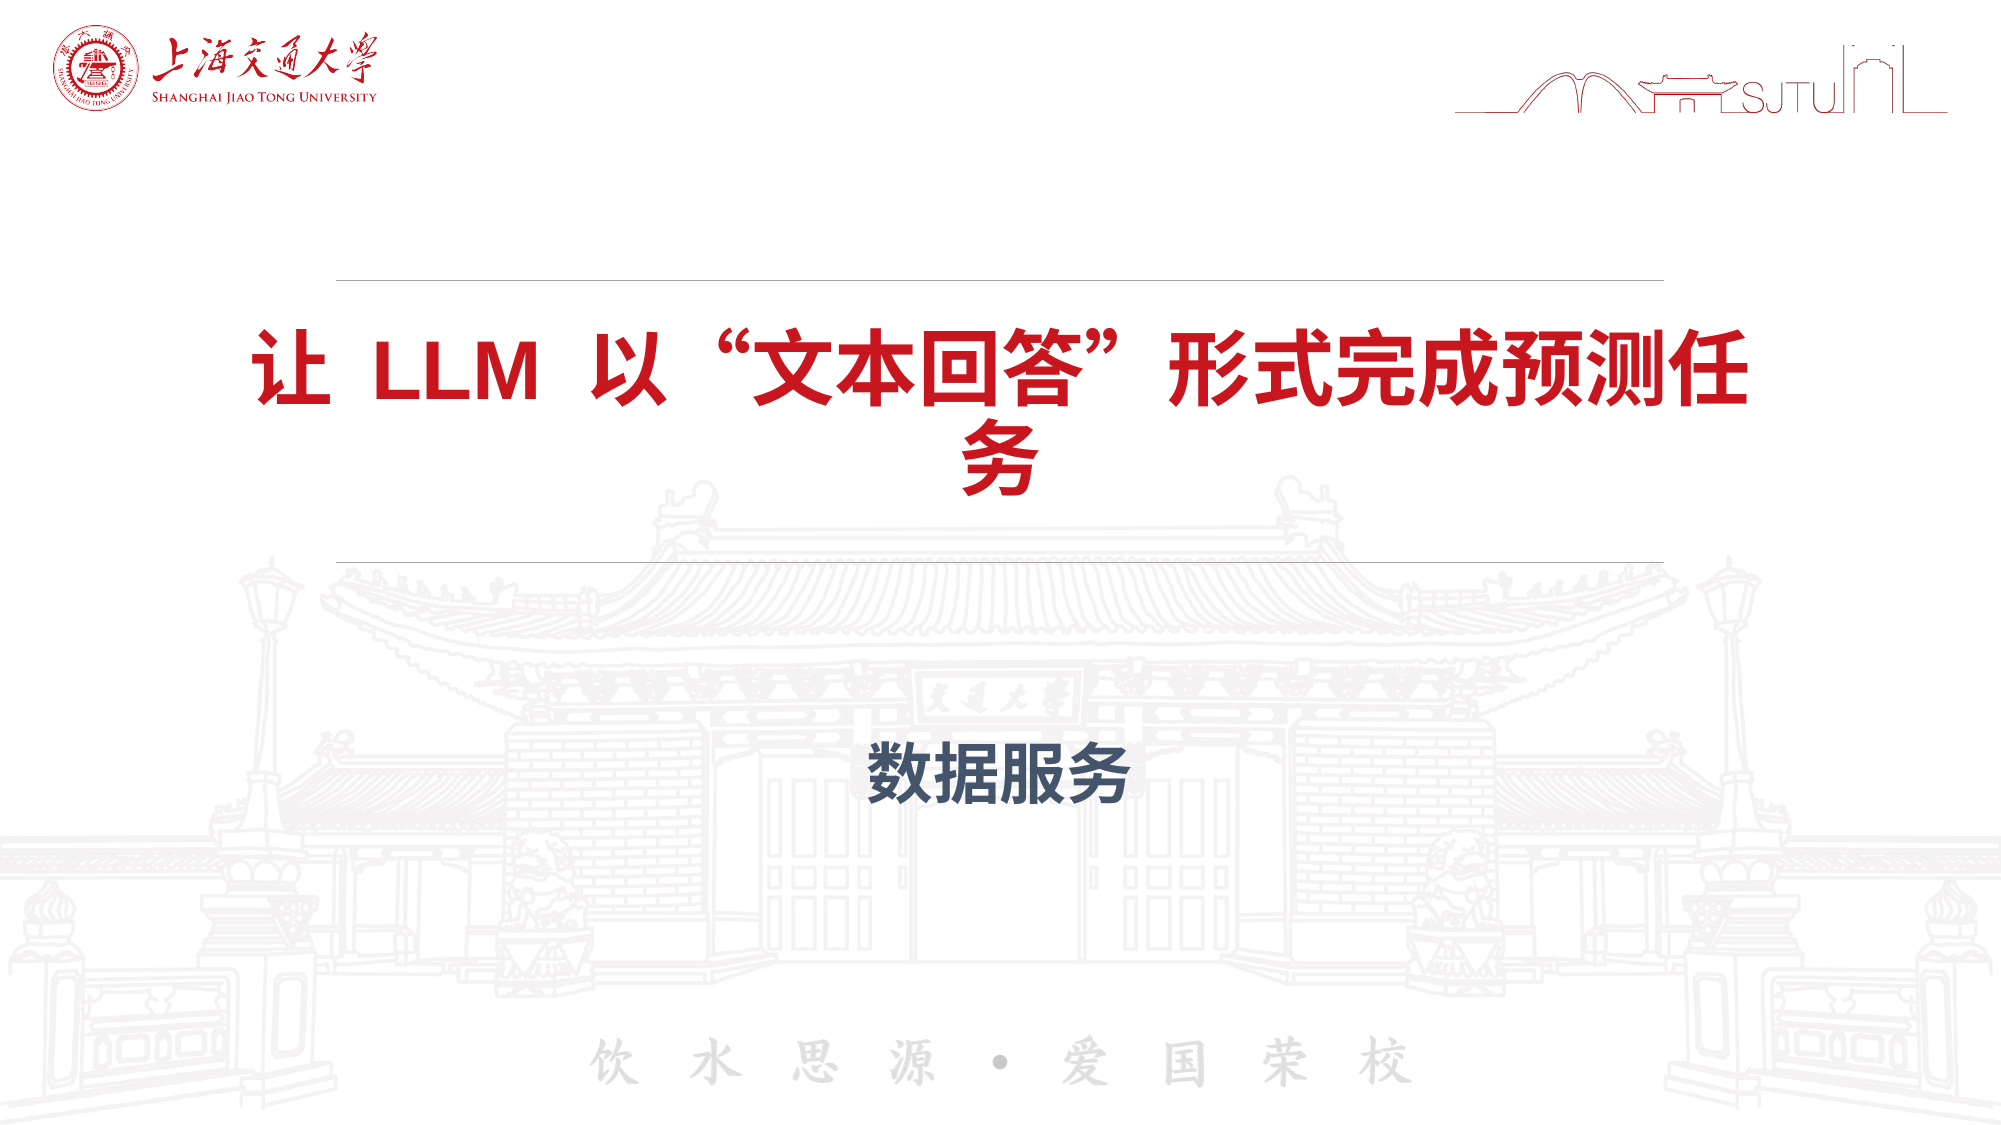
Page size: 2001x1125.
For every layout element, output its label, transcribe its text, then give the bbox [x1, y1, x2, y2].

list 数据服务 [661, 723, 1339, 822]
picture [1455, 45, 1948, 113]
picture [36, 8, 393, 126]
title 让 LLM 以“文本回答”形式完成预测任务 [230, 330, 1770, 505]
